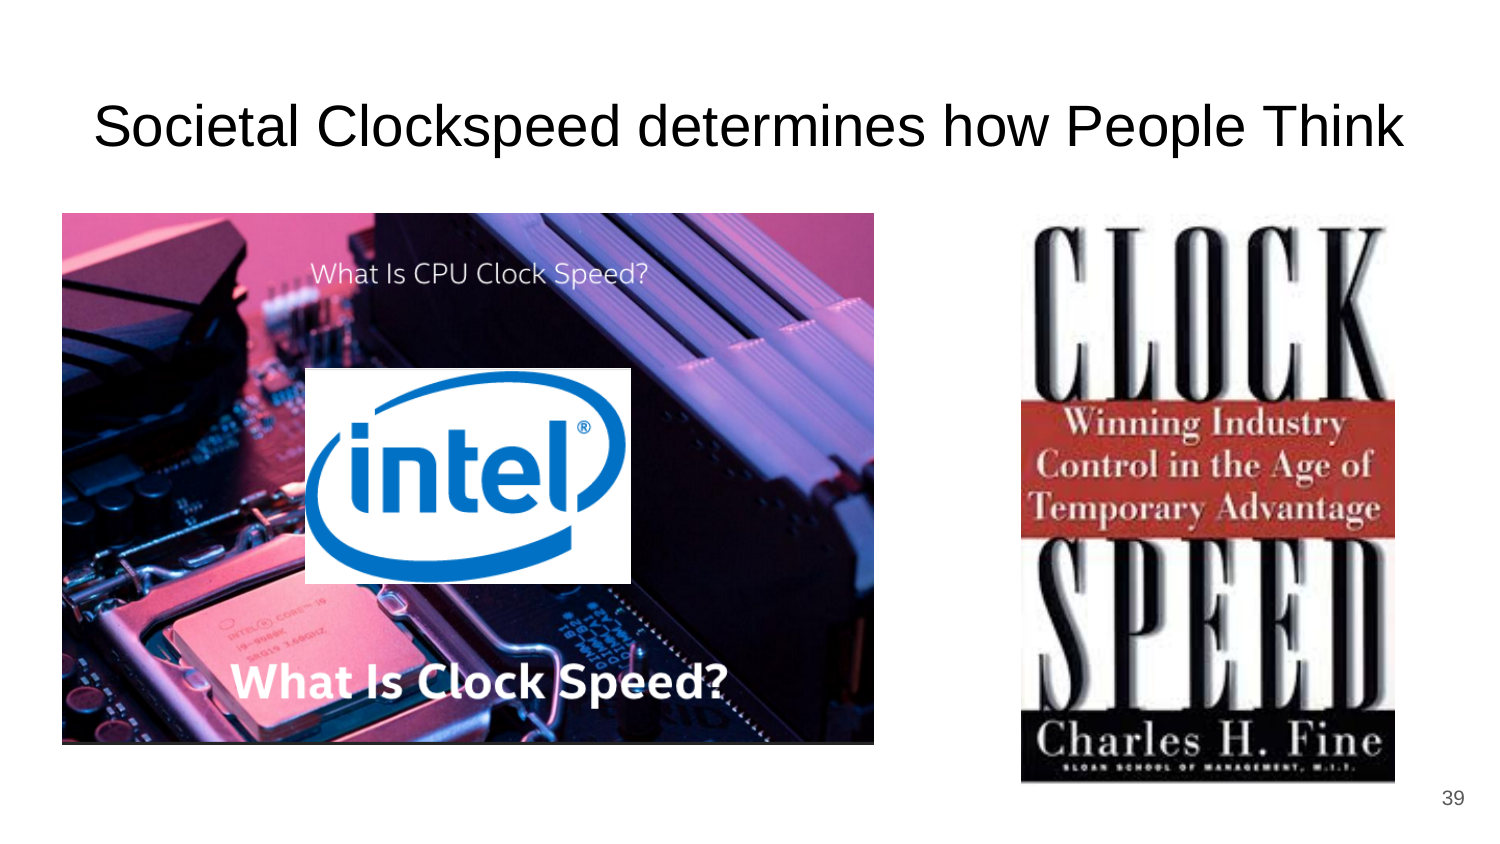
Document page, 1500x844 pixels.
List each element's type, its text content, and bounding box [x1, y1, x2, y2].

title Societal Clockspeed determines how People Think [51, 72, 1449, 167]
picture [1021, 198, 1395, 786]
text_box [62, 212, 874, 745]
slide_number 39 [1389, 764, 1480, 830]
